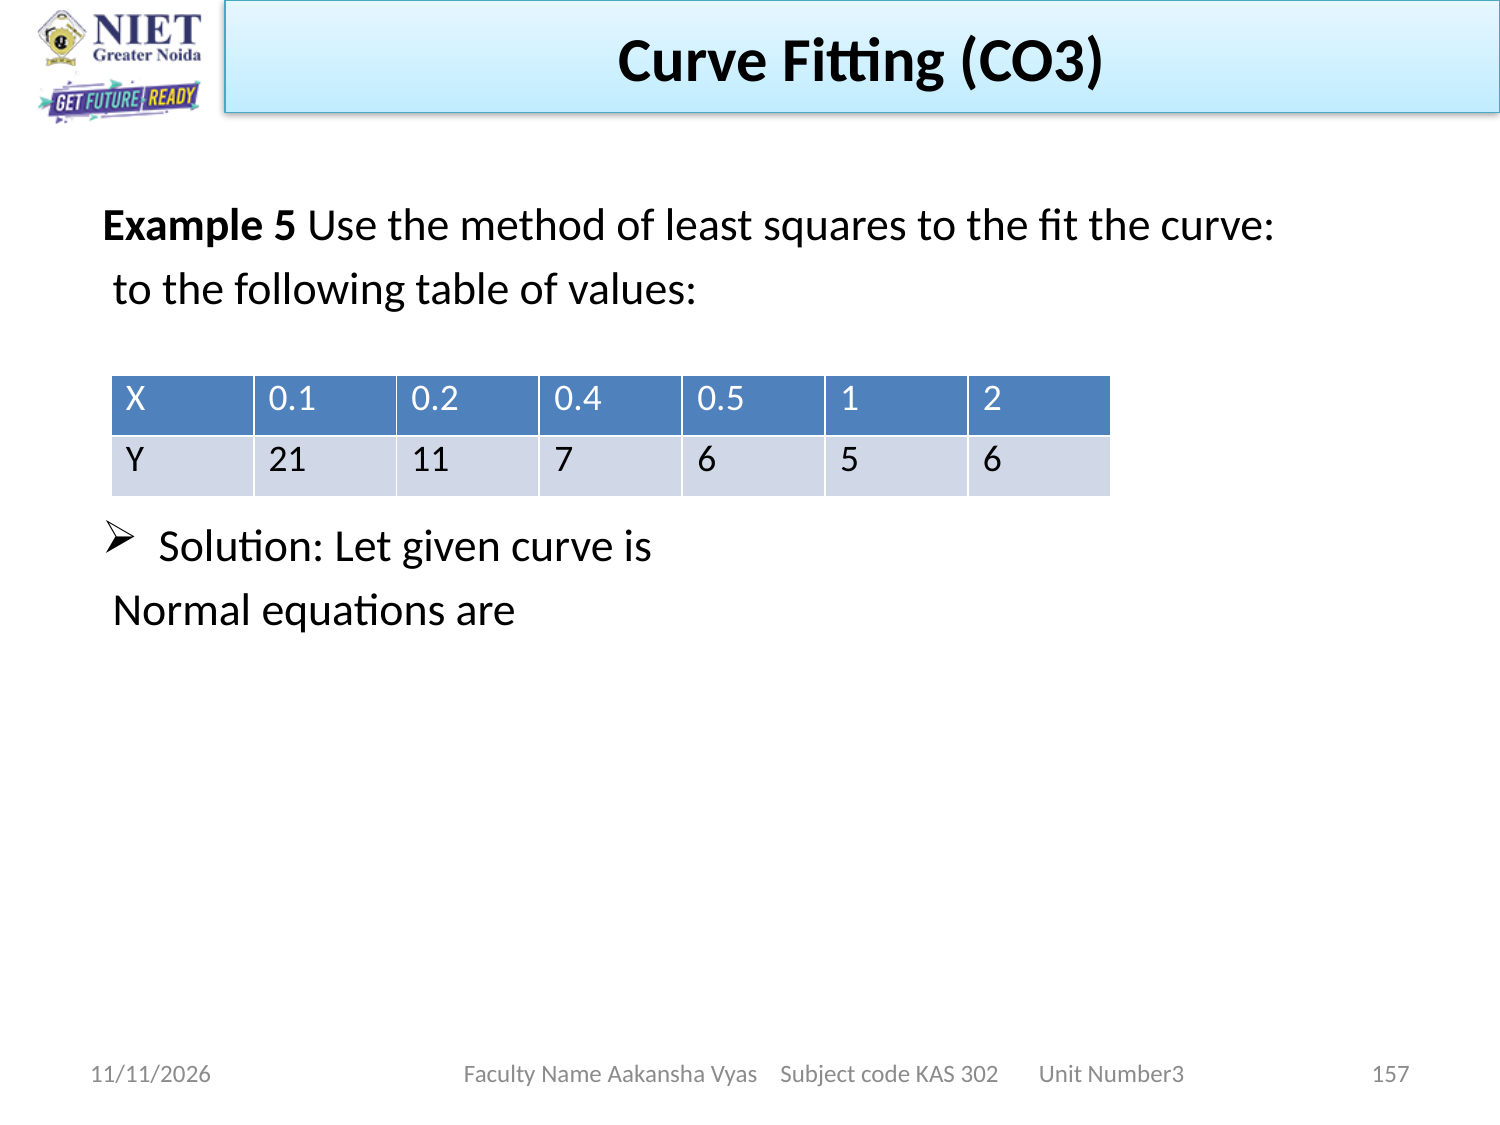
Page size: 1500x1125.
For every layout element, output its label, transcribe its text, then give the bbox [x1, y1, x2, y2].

table_header 0.5 [683, 376, 824, 435]
table_cell 6 [683, 437, 824, 496]
table_header 0.1 [255, 376, 396, 435]
table_header 0.4 [540, 376, 681, 435]
footer Faculty Name Aakansha Vyas Subject code KAS 302 Unit Number3 [412, 1042, 1074, 1103]
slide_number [75, 1042, 412, 1103]
text_box Curve Fitting (CO3) [238, 0, 1500, 113]
picture [0, 0, 238, 135]
table_cell 21 [255, 437, 396, 496]
table_cell 5 [826, 437, 967, 496]
table_cell 6 [969, 437, 1110, 496]
table_header 0.2 [397, 376, 538, 435]
table_cell 7 [540, 437, 681, 496]
table_header 1 [826, 376, 967, 435]
table_cell Y [112, 437, 253, 496]
table_cell 11 [397, 437, 538, 496]
table_header X [112, 376, 253, 435]
slide_number 157 [1074, 1042, 1425, 1103]
table_header 2 [969, 376, 1110, 435]
